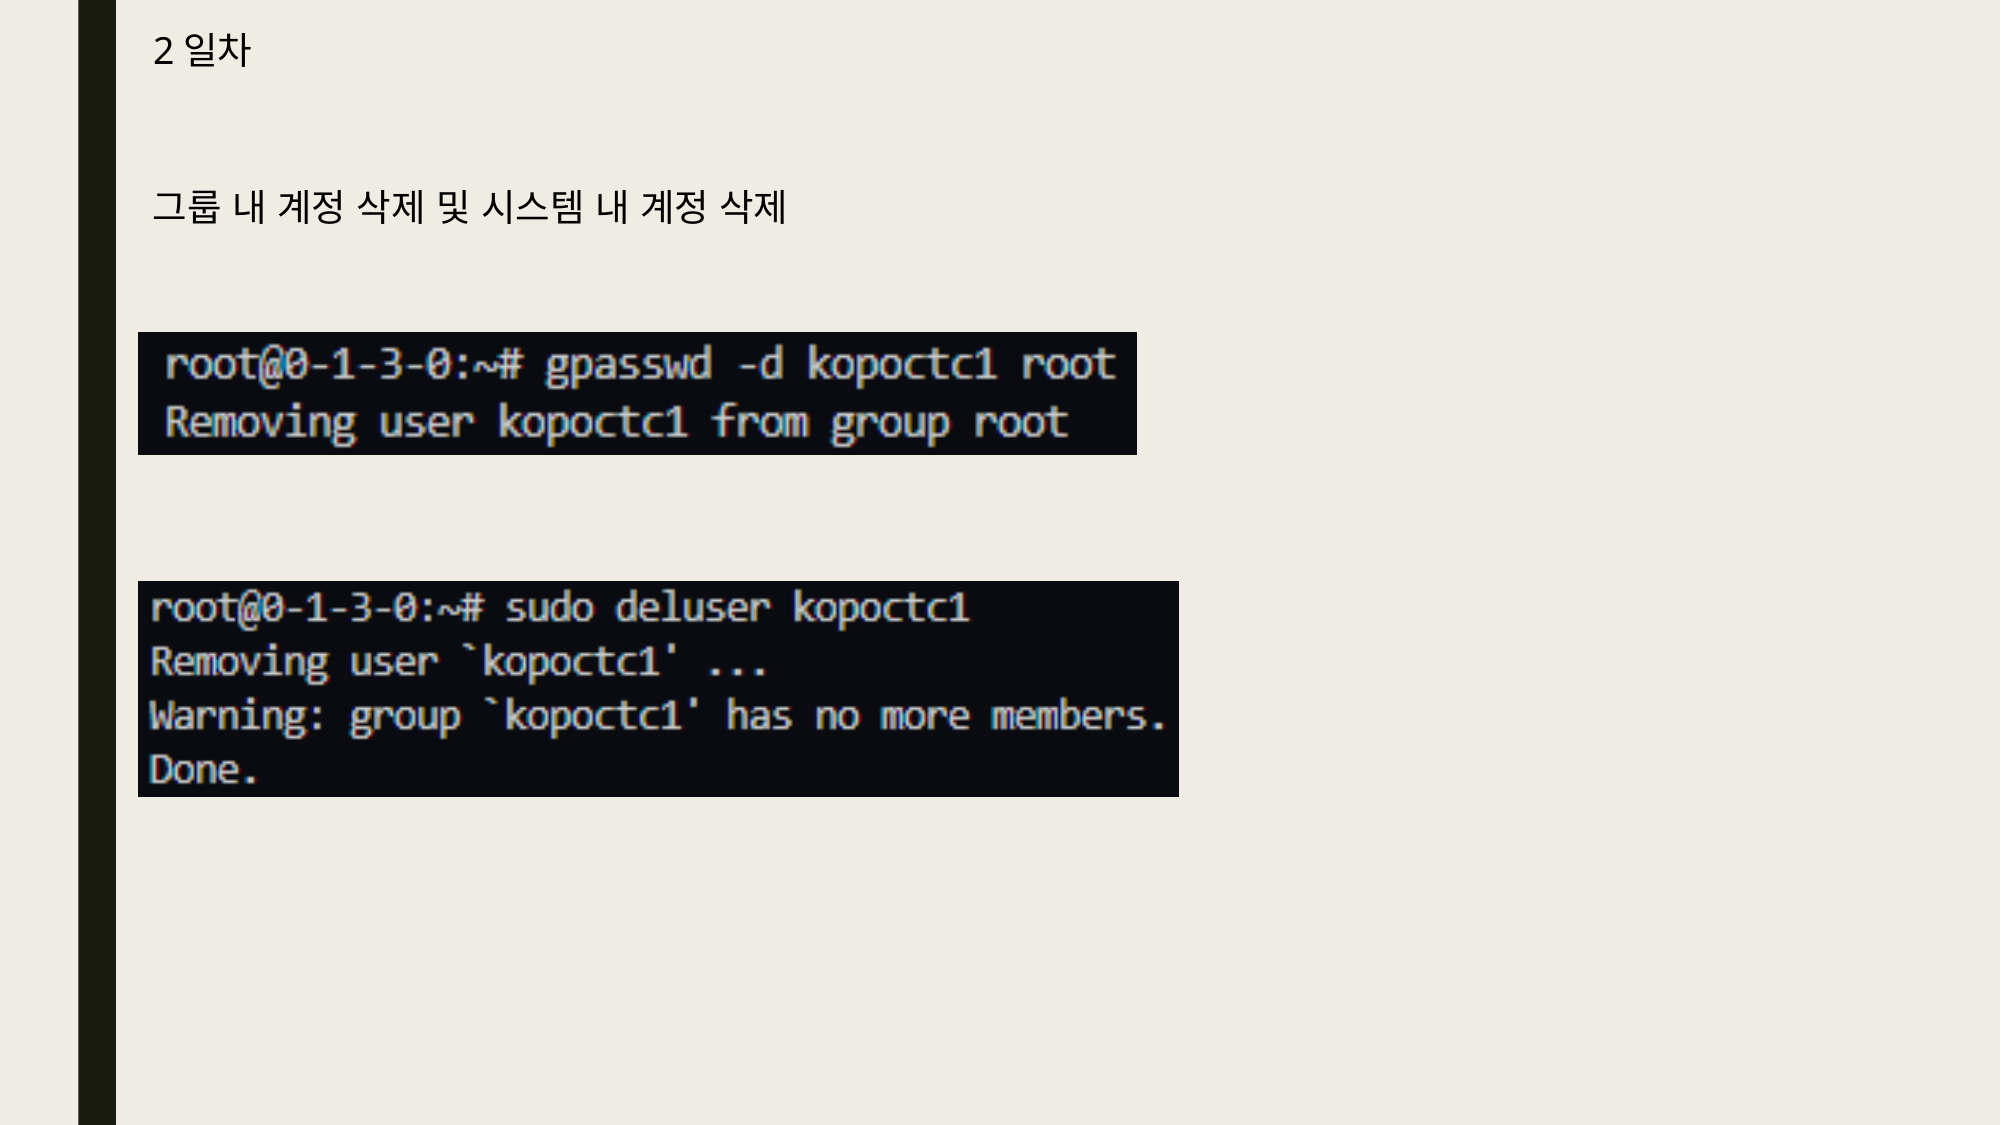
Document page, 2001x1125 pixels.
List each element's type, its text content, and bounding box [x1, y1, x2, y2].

text_box 2일차 [138, 19, 1184, 80]
text_box 그룹 내 계정 삭제 및 시스템 내 계정 삭제 [138, 176, 845, 236]
picture [138, 581, 1179, 797]
picture [138, 332, 1137, 455]
